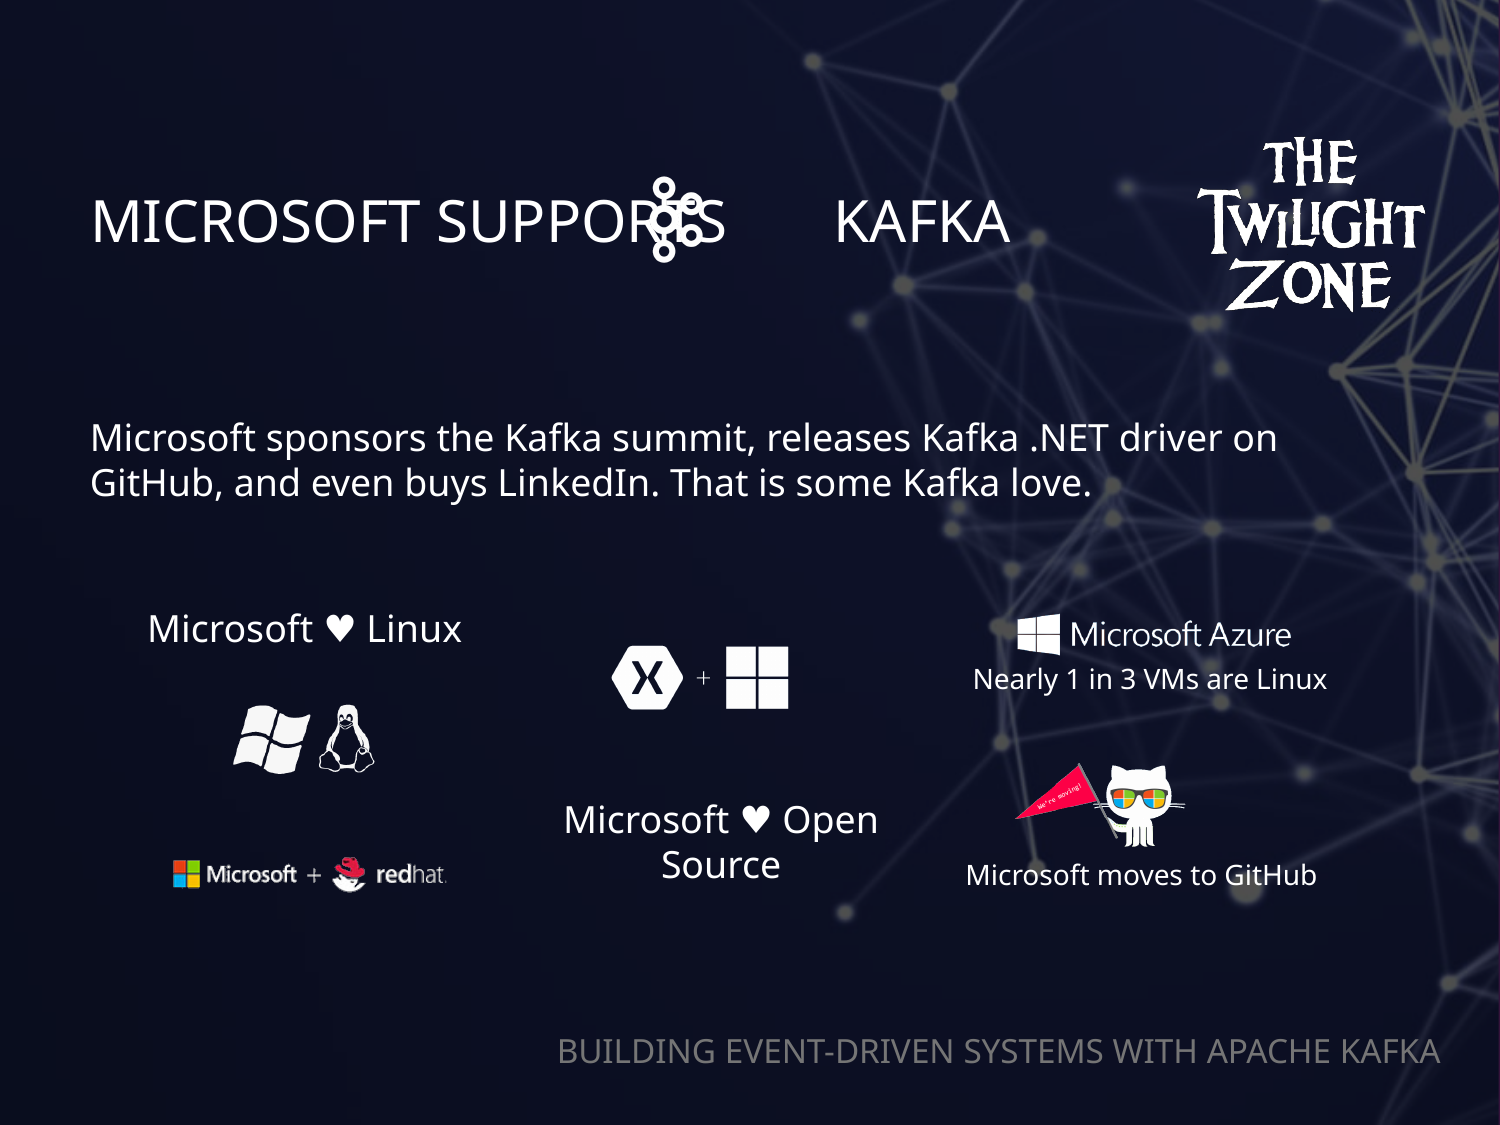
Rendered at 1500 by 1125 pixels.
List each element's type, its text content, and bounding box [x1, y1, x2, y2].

text_box Microsoft moves to GitHub [915, 850, 1368, 899]
text_box Microsoft ♥ Linux [126, 597, 484, 657]
title Microsoft supports kafka [75, 99, 1350, 339]
text_box Microsoft sponsors the Kafka summit, releases Kafka .NET driver on GitHub, and even buys LinkedIn. That is some Kafka love. [74, 406, 1353, 512]
text_box Microsoft ♥ Open Source [495, 788, 948, 894]
text_box Nearly 1 in 3 VMs are Linux [923, 654, 1377, 703]
picture [0, 0, 1499, 1125]
